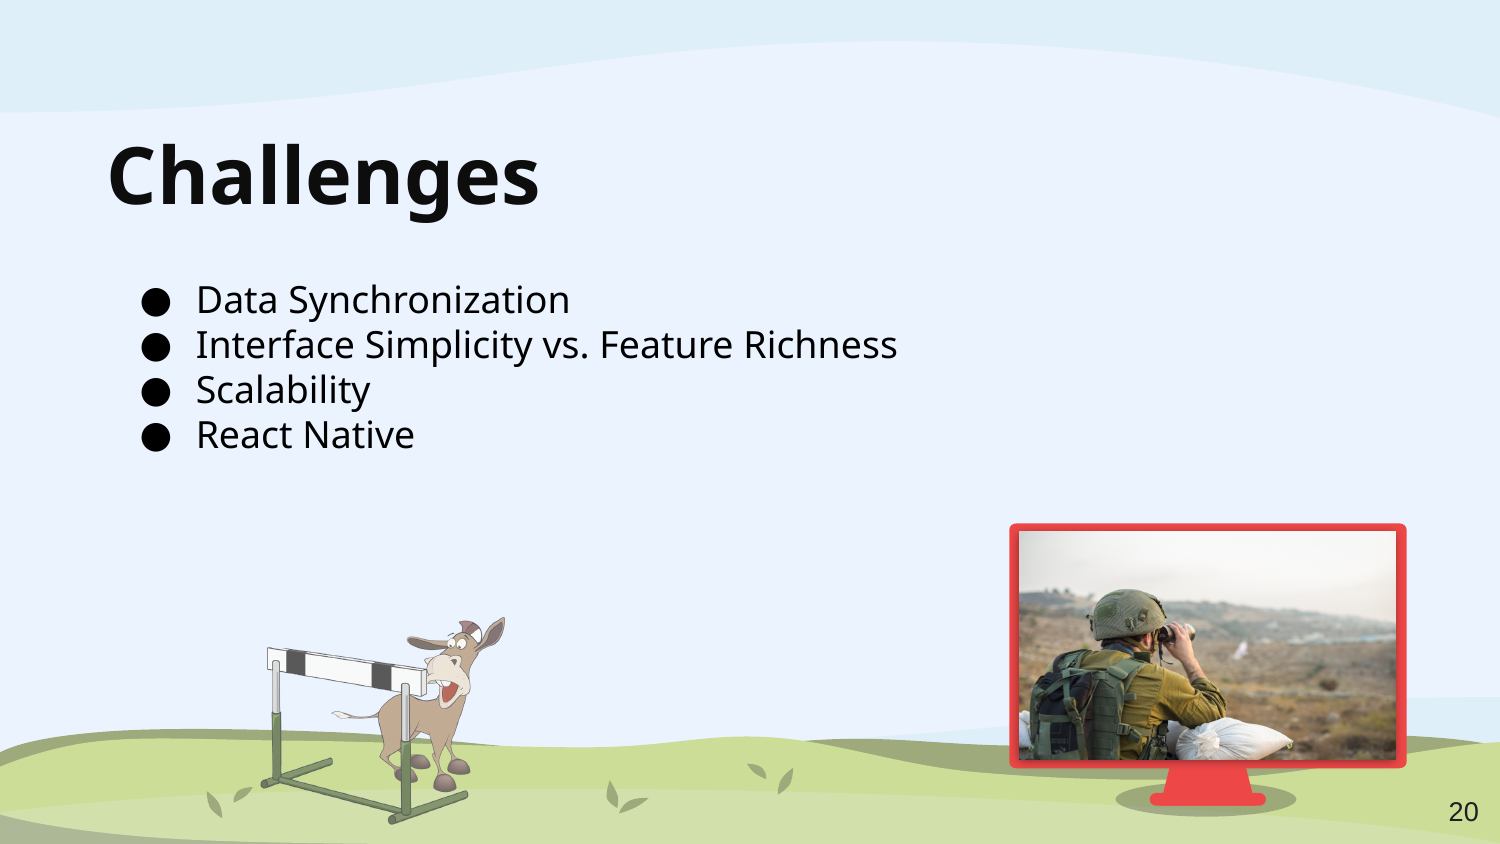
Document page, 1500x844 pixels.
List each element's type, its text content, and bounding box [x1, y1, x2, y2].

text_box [606, 779, 649, 814]
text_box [746, 763, 794, 796]
picture [242, 611, 509, 829]
picture [1019, 531, 1396, 760]
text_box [1009, 523, 1407, 807]
text_box Challenges [91, 77, 579, 281]
text_box Data Synchronization Interface Simplicity vs. Feature Richness Scalability React Native [105, 268, 965, 464]
slide_number 20 [1403, 779, 1494, 844]
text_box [206, 786, 237, 819]
text_box [0, 0, 1500, 844]
